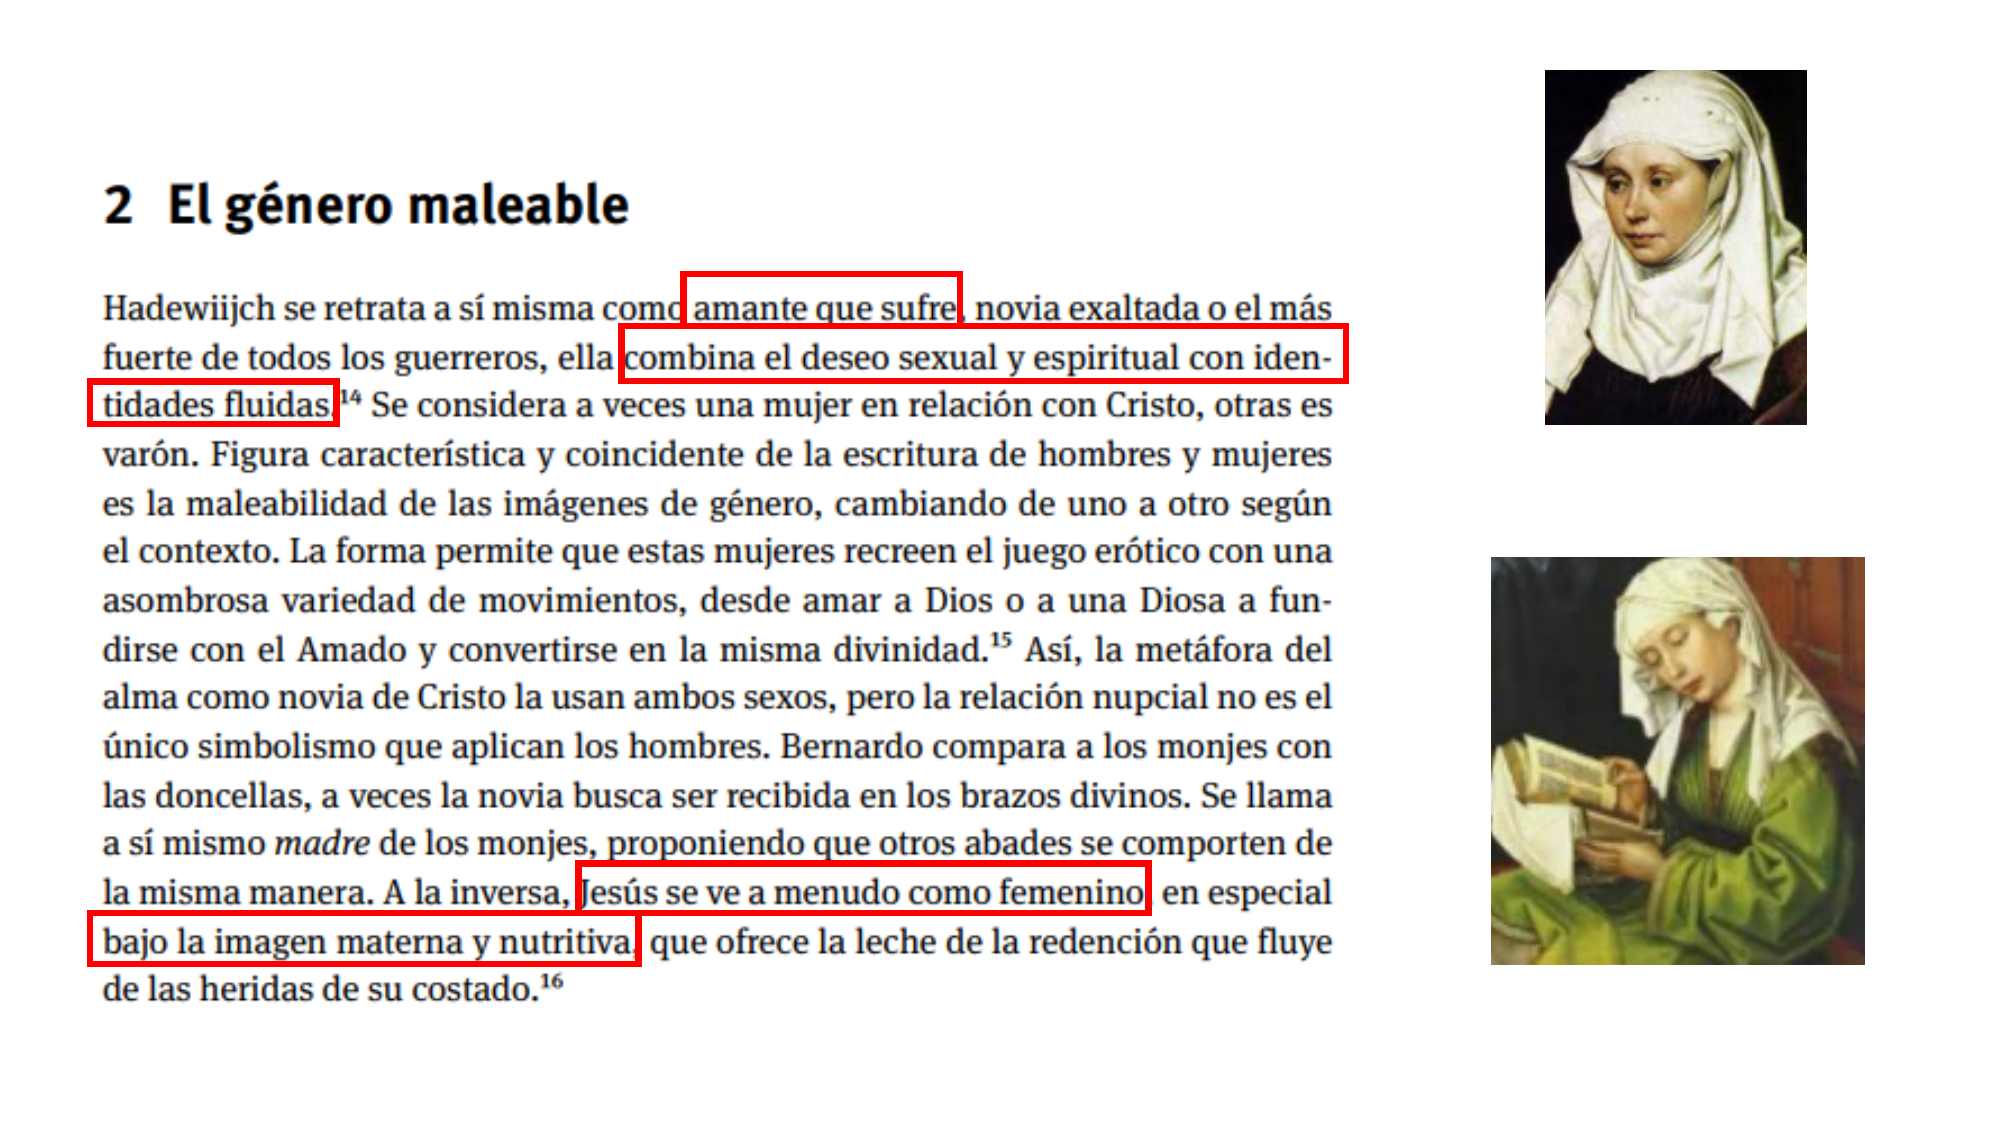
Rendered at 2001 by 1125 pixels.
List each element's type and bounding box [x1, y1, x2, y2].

picture [74, 143, 1361, 1008]
picture [1491, 557, 1865, 965]
picture [1544, 70, 1807, 425]
